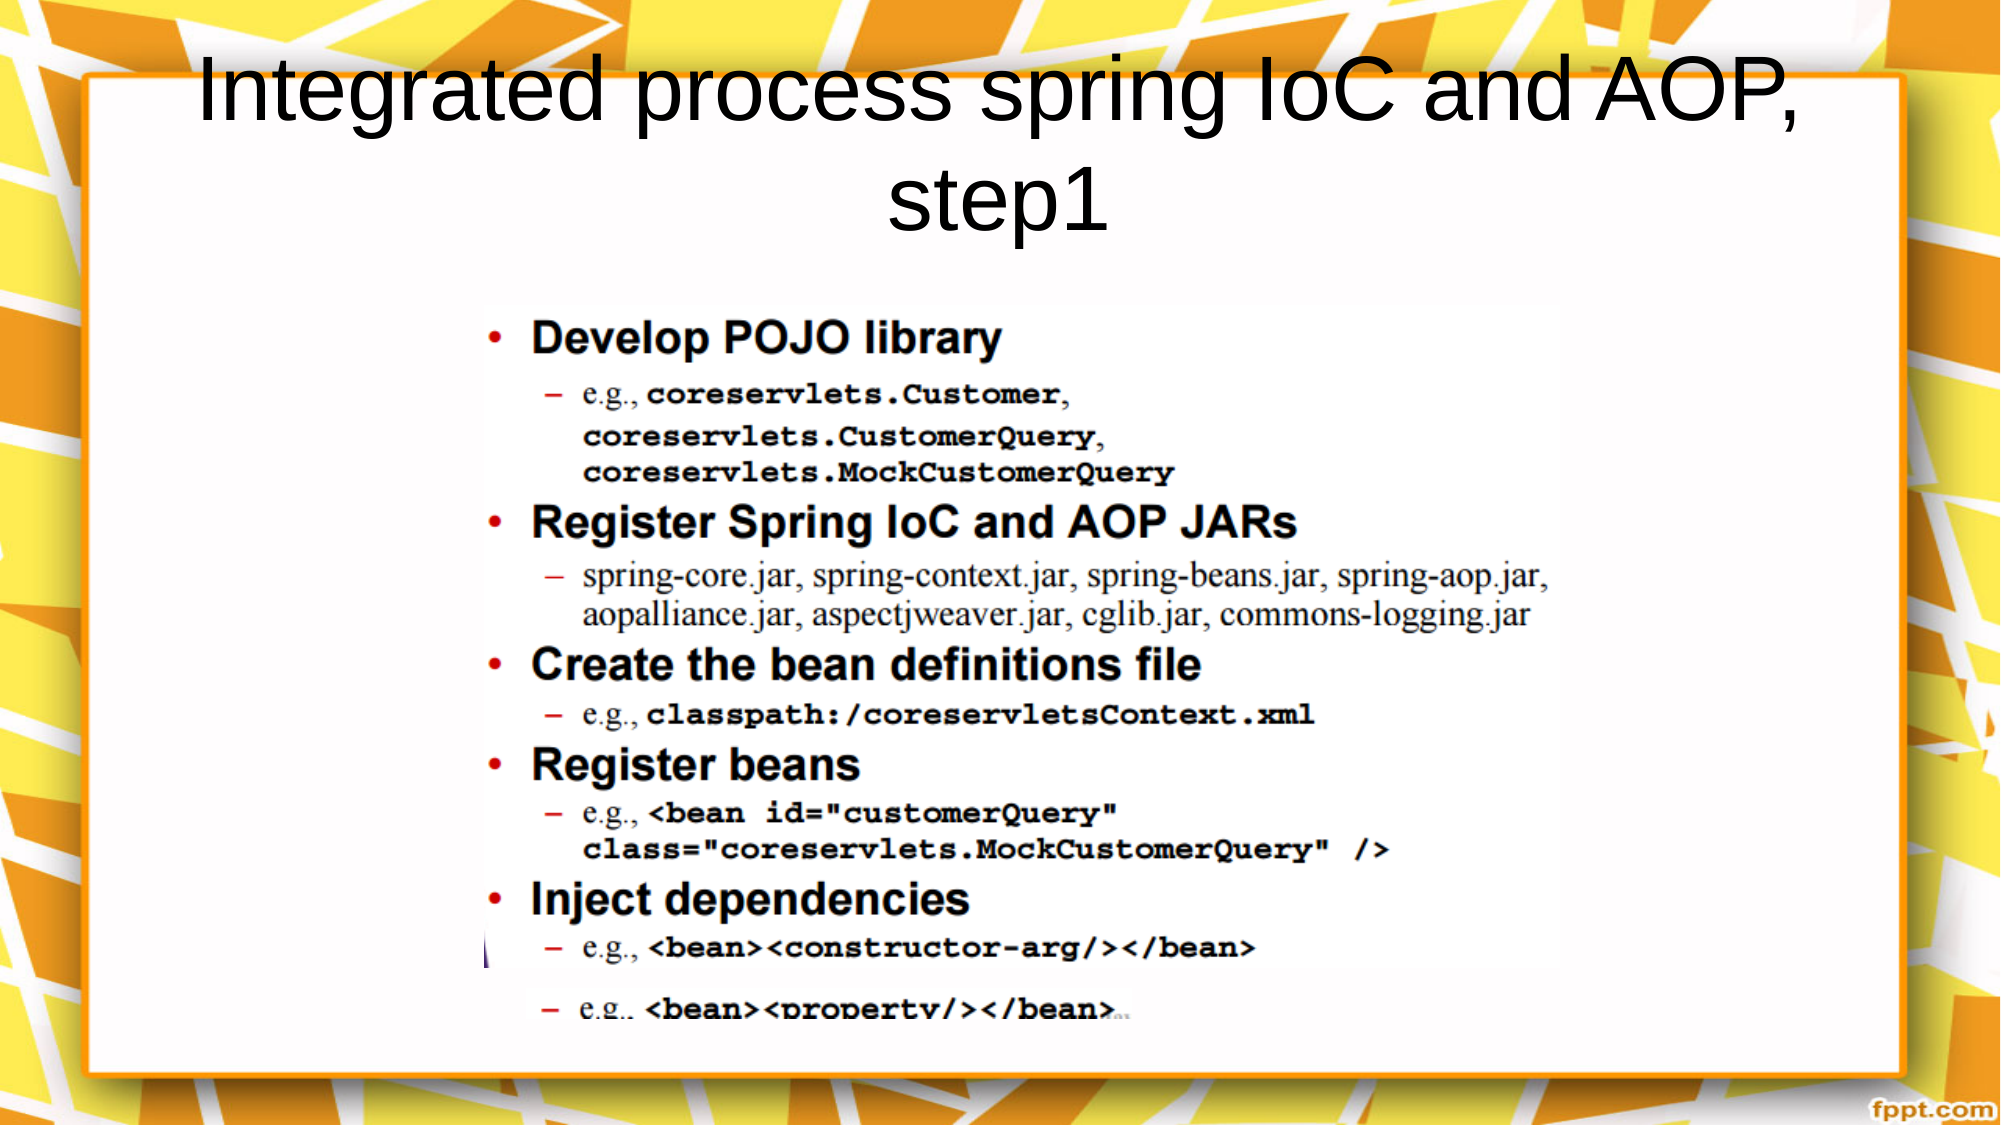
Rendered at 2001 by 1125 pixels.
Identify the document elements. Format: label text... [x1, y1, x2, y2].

title Integrated process spring IoC and AOP, step1 [99, 45, 1900, 233]
picture [0, 0, 2001, 1125]
